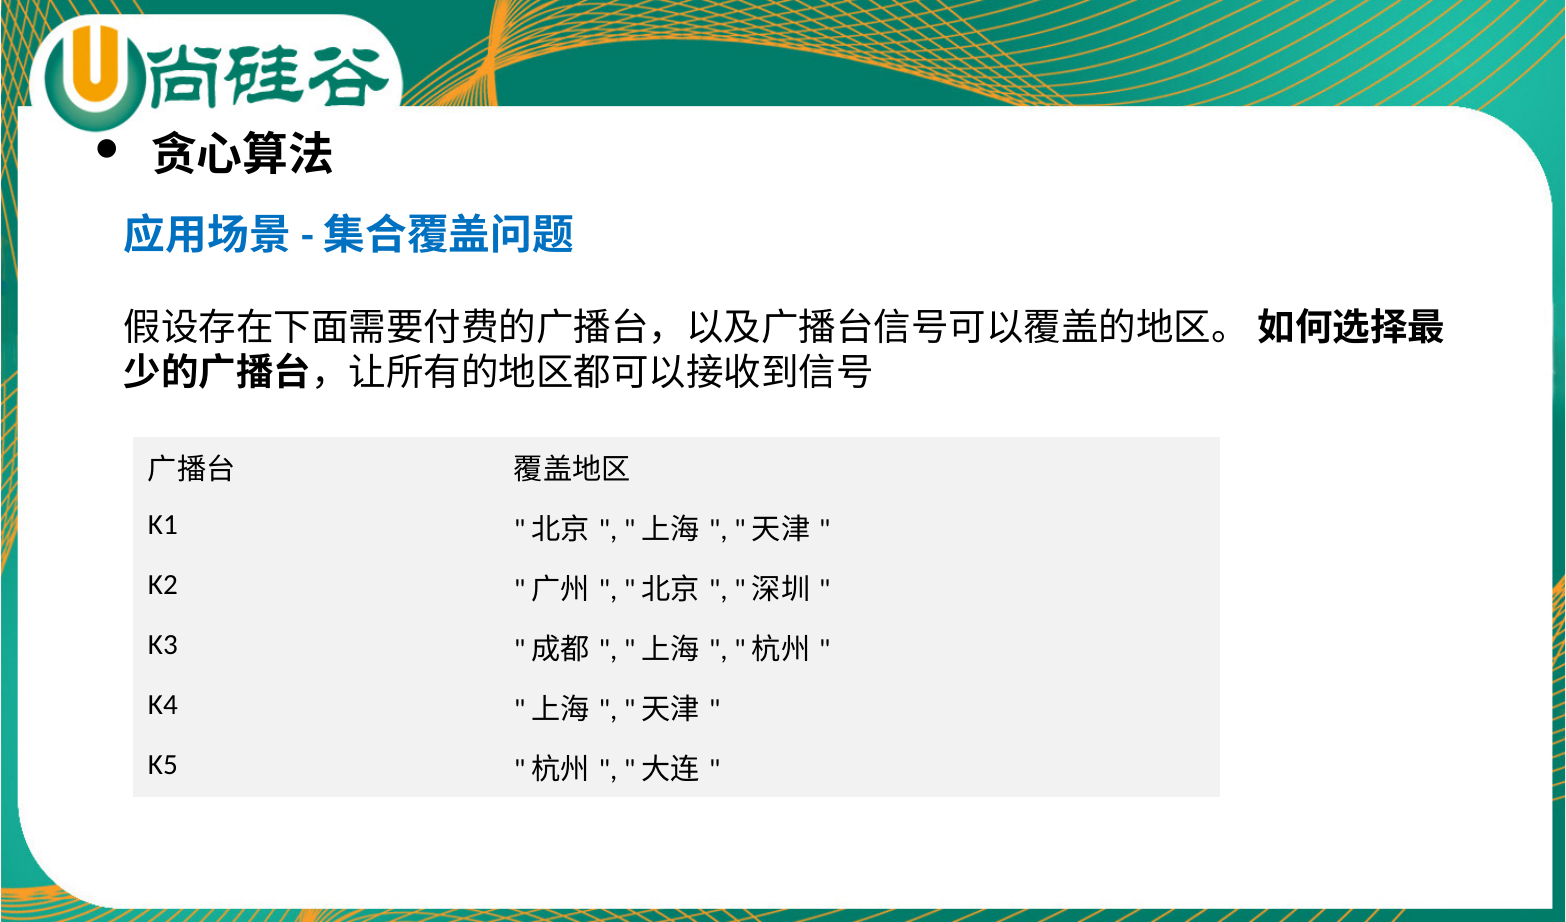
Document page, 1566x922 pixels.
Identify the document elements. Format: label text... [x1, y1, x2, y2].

table_cell K4 [133, 677, 499, 737]
table_cell "广州", "北京", "深圳" [499, 557, 1220, 617]
table_cell K5 [133, 737, 499, 797]
table_cell K3 [133, 617, 499, 677]
table_header 覆盖地区 [499, 437, 1220, 497]
table_cell K2 [133, 557, 499, 617]
text_box 应用场景-集合覆盖问题 假设存在下面需要付费的广播台，以及广播台信号可以覆盖的地区。 如何选择最少的广播台，让所有的地区都可以接收到信号 [109, 200, 1492, 401]
table_cell "杭州", "大连" [499, 737, 1220, 797]
text_box 贪心算法 [79, 123, 1325, 188]
table_cell "成都", "上海", "杭州" [499, 617, 1220, 677]
table_cell K1 [133, 497, 499, 557]
table_header 广播台 [133, 437, 499, 497]
picture [0, 0, 1566, 922]
table_cell "上海", "天津" [499, 677, 1220, 737]
table_cell "北京", "上海", "天津" [499, 497, 1220, 557]
